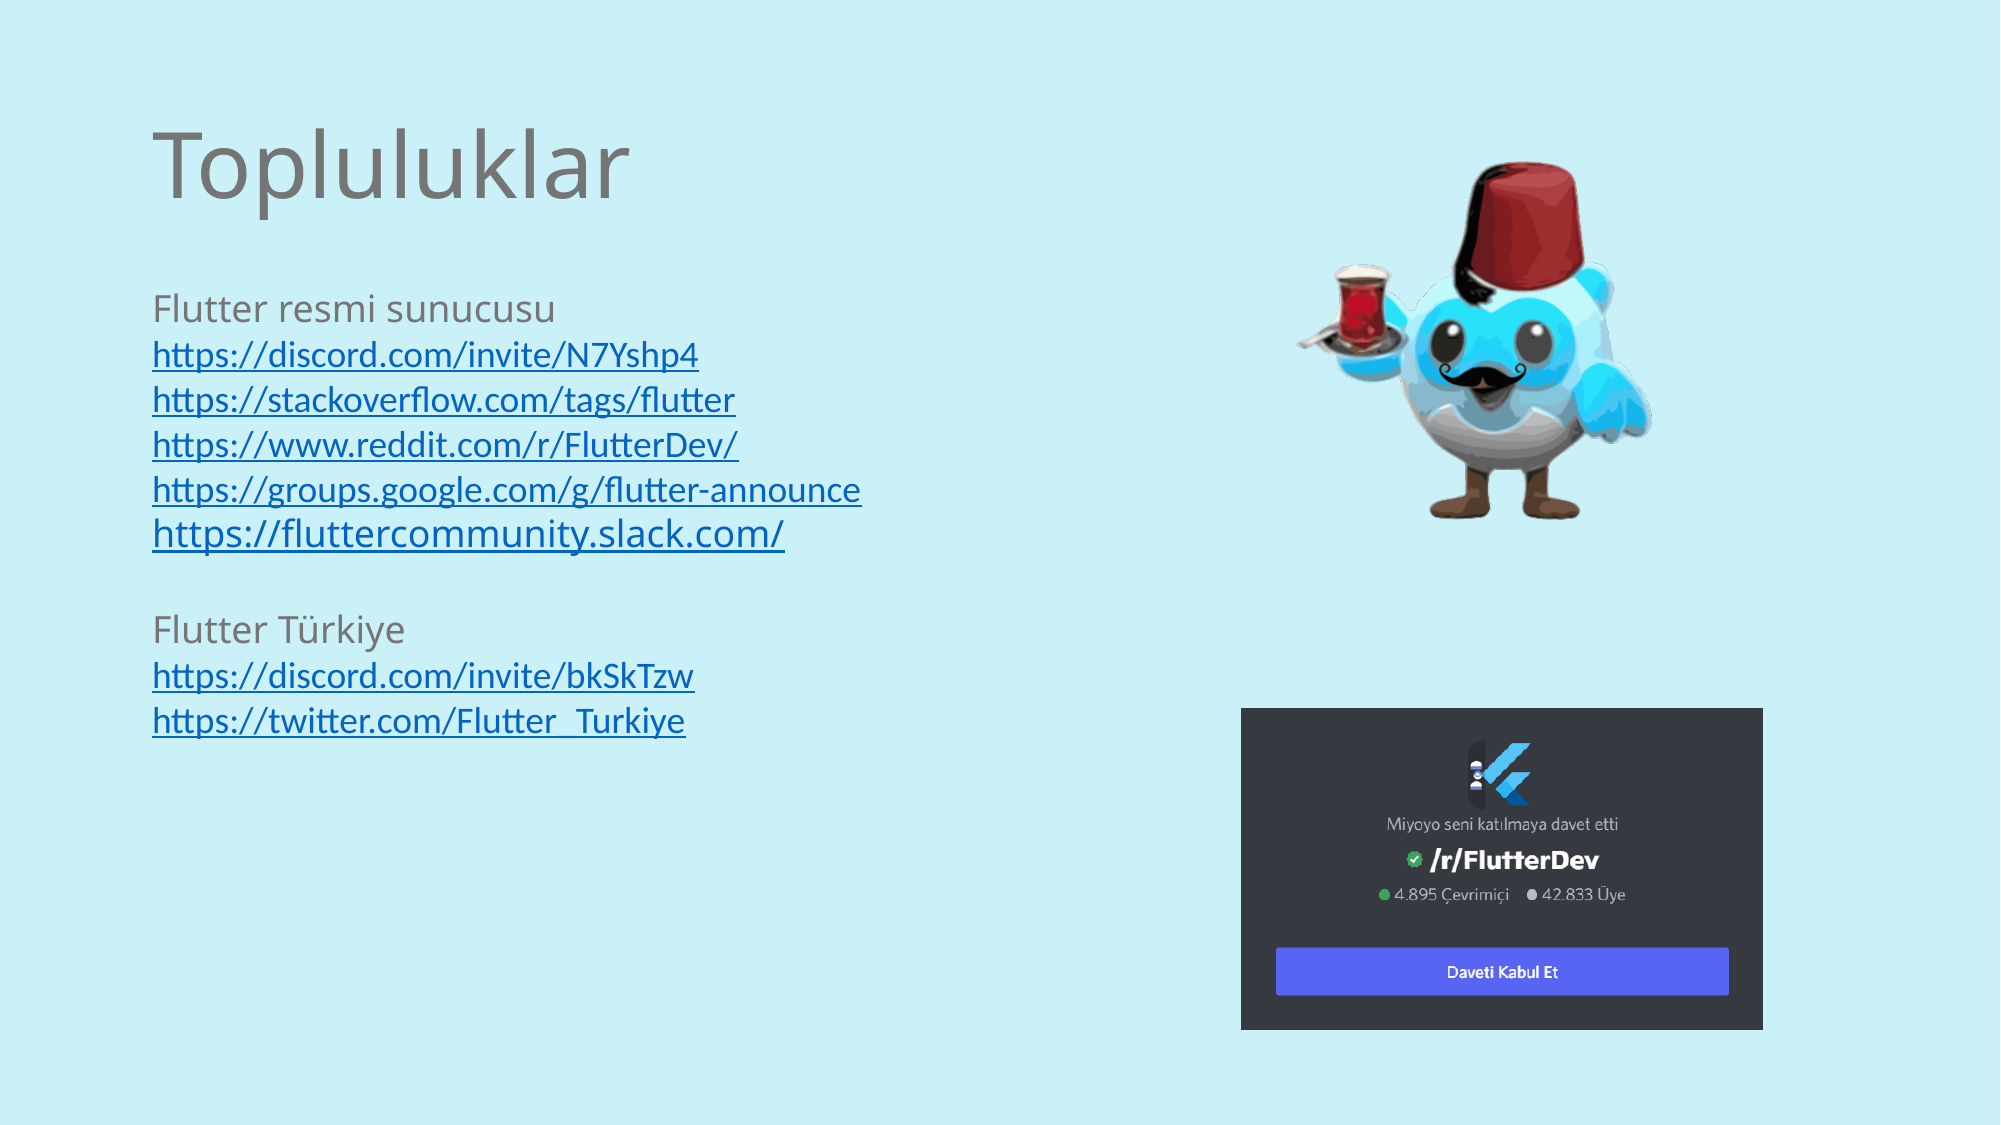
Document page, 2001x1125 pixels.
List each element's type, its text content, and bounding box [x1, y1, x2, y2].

picture [1257, 130, 1688, 555]
title Topluluklar [137, 59, 1863, 277]
text_box Flutter resmi sunucusu https://discord.com/invite/N7Yshp4 https://stackoverflow.com/tags/flutter https://www.reddit.com/r/FlutterDev/ https://groups.google.com/g/flutter-announce https://fluttercommunity.slack.com/ Flutter Türkiye https://discord.com/invite/bkSkTzw https://twitter.com/Flutter_Turkiye [137, 277, 1863, 883]
picture [1240, 708, 1763, 1030]
